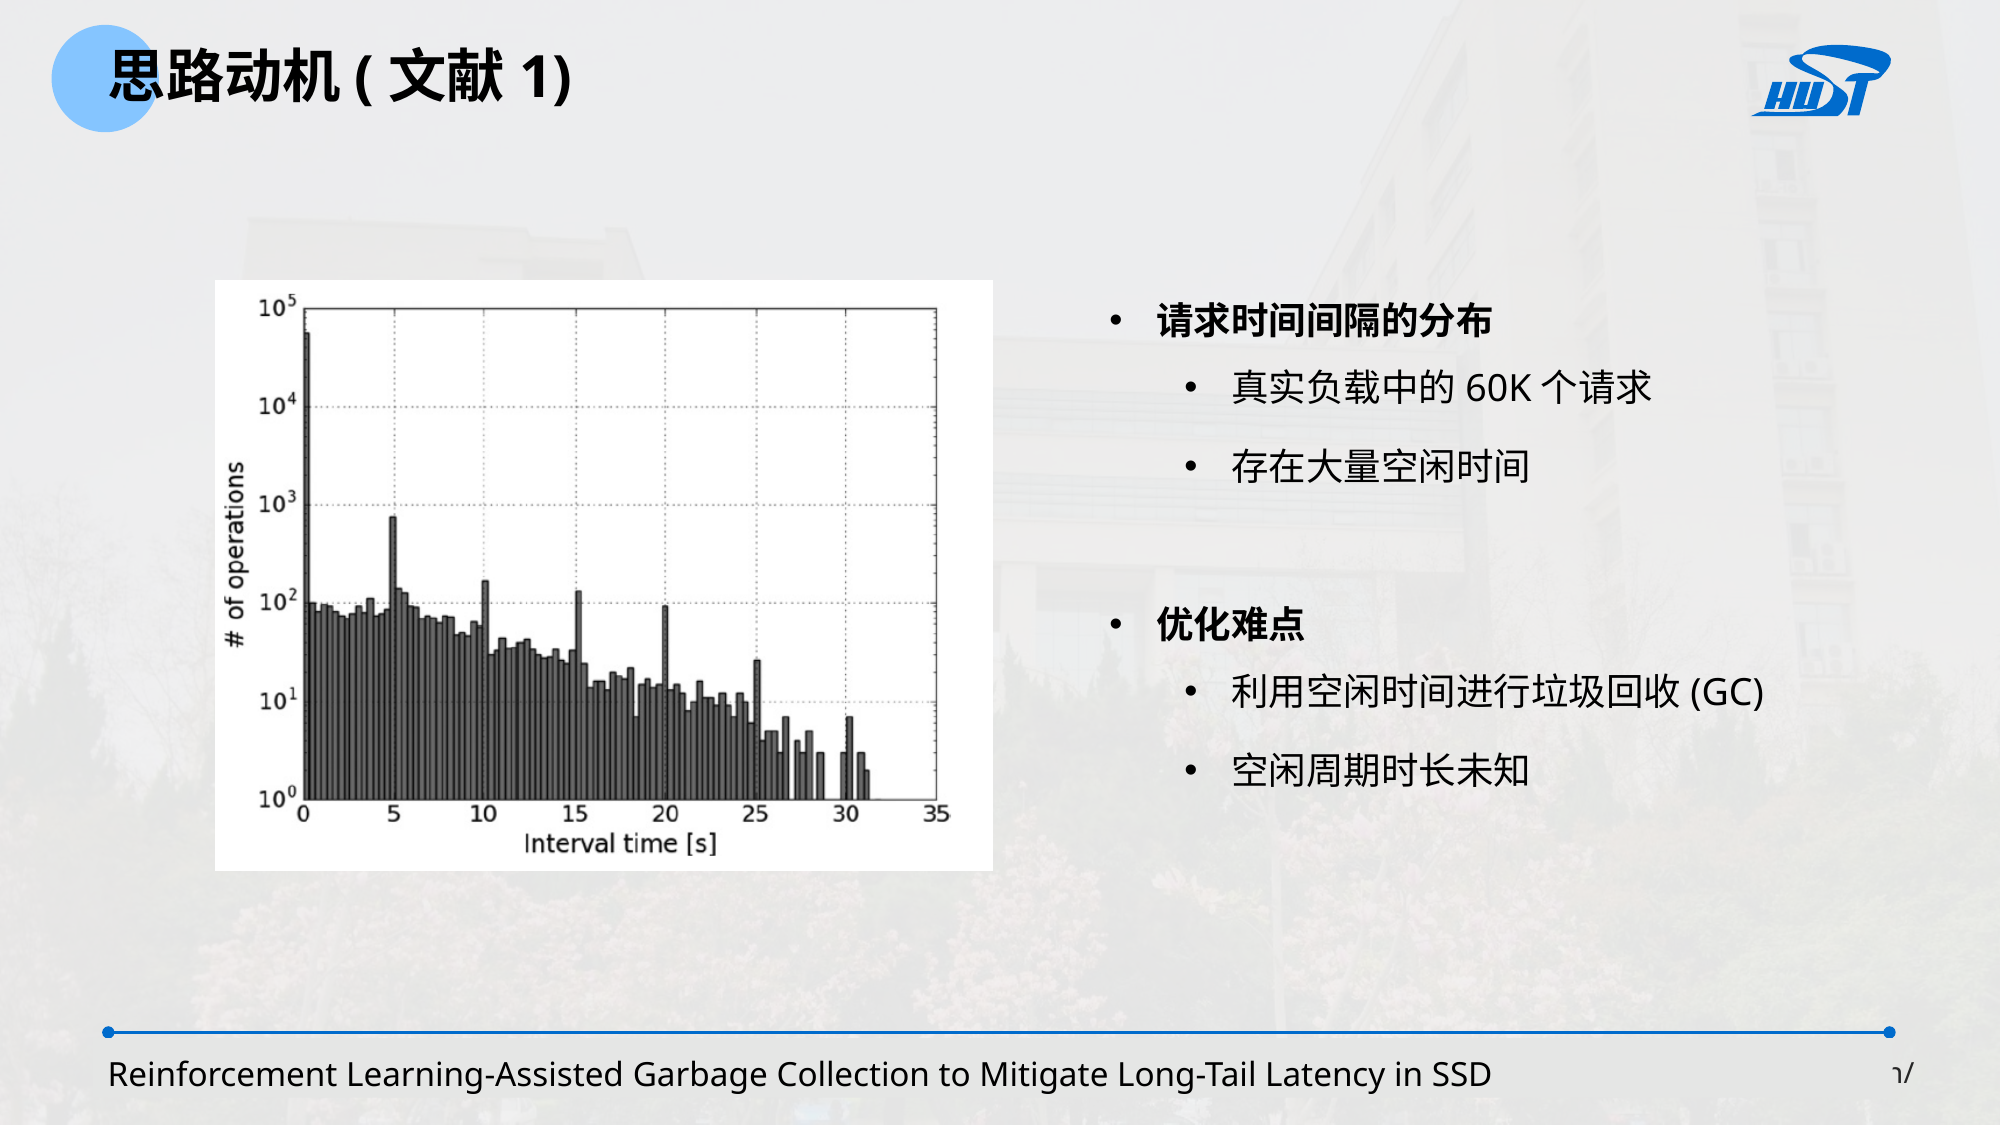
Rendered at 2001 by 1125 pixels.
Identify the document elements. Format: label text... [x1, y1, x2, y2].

text_box Reinforcement Learning-Assisted Garbage Collection to Mitigate Long-Tail Latency in SSD [92, 1038, 1893, 1101]
list 思路动机(文献1) [93, 43, 887, 114]
picture [215, 280, 993, 871]
text_box 优化难点 利用空闲时间进行垃圾回收(GC) 空闲周期时长未知 [1094, 584, 1916, 879]
text_box 请求时间间隔的分布 真实负载中的60K个请求 存在大量空闲时间 [1094, 280, 1916, 496]
